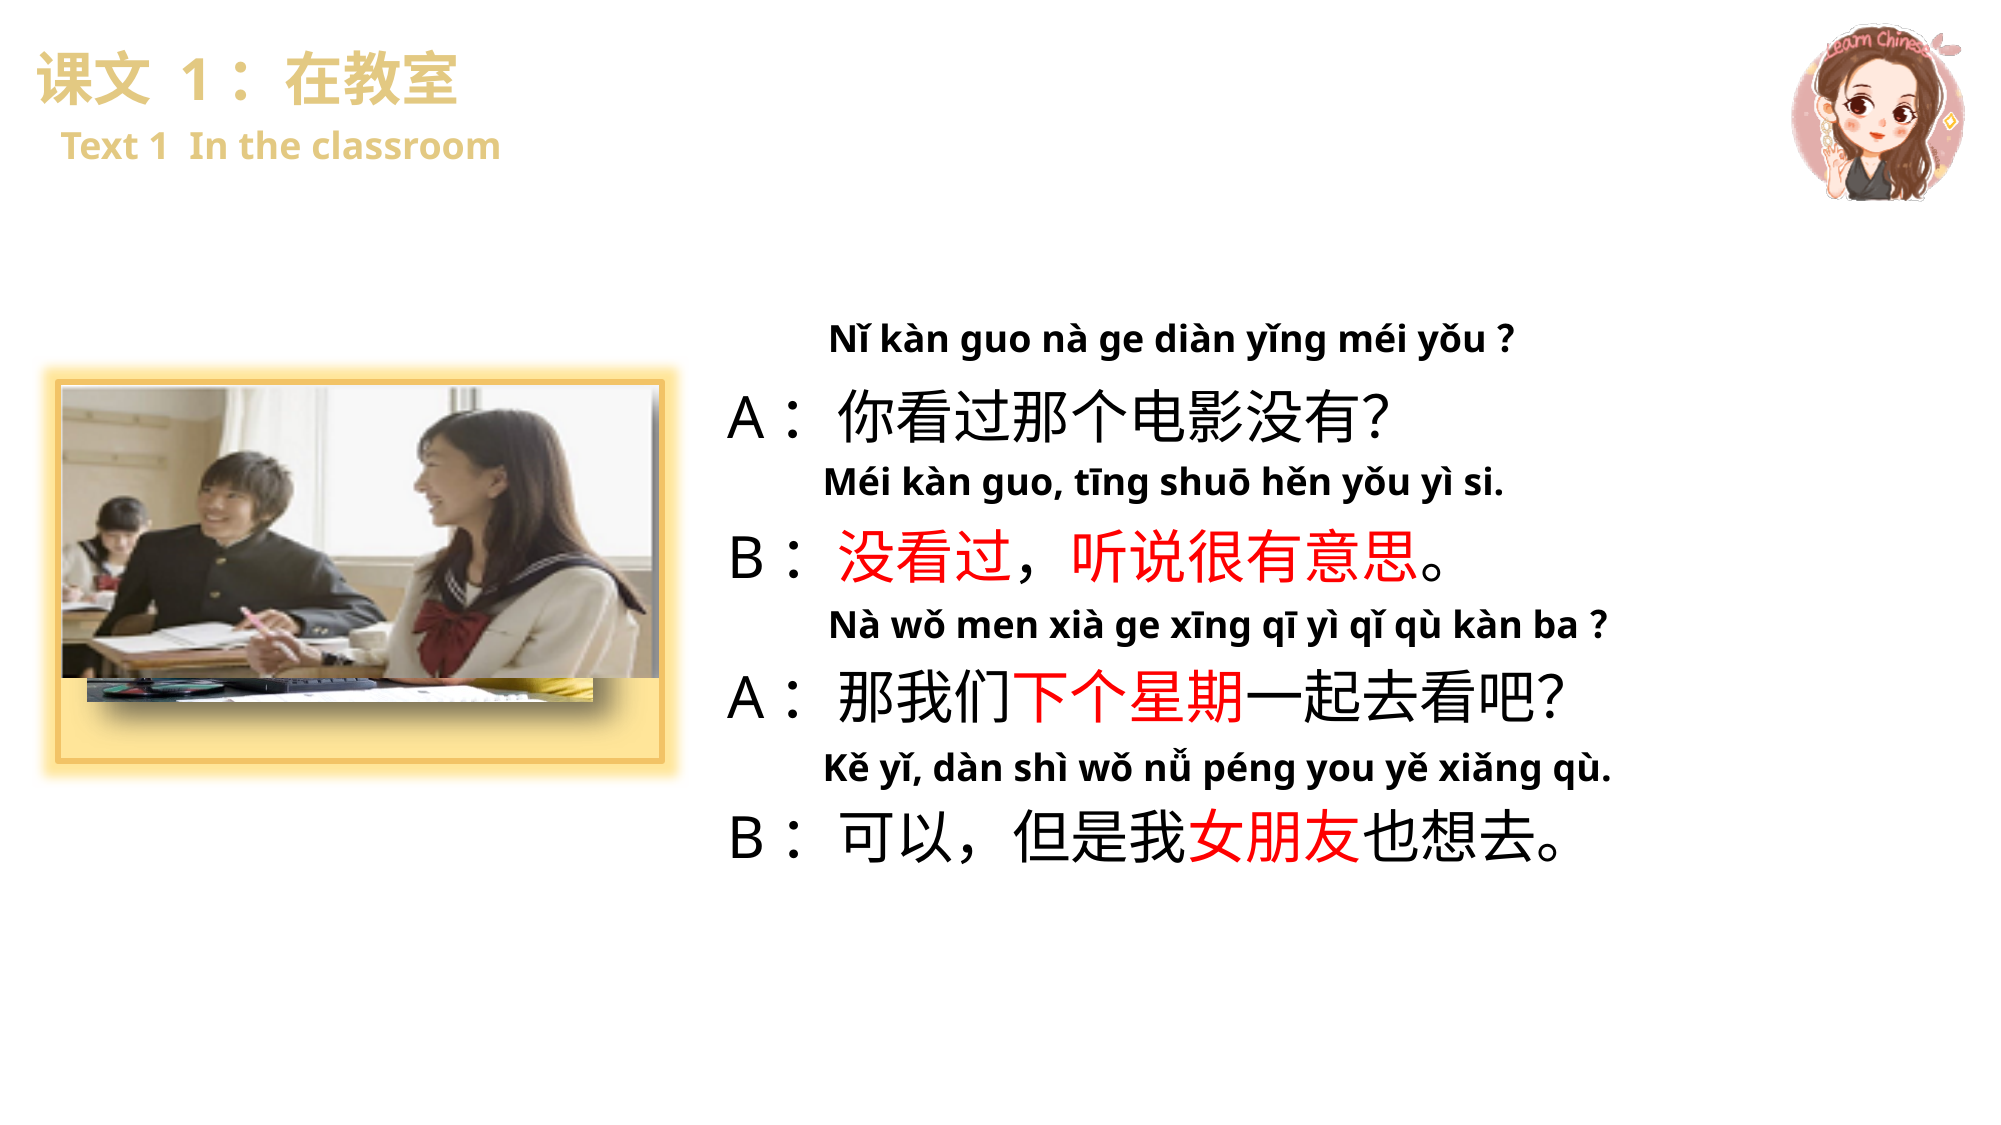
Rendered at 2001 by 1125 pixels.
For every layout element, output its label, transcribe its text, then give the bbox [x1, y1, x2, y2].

picture [60, 385, 659, 759]
text_box Méi kàn guo, tīng shuō hěn yǒu yì si. [807, 450, 2000, 511]
picture [1758, 0, 1998, 240]
text_box Text 1 In the classroom [45, 115, 518, 175]
text_box Nà wǒ men xià ge xīng qī yì qǐ qù kàn ba？ [813, 593, 1739, 654]
text_box Nǐ kàn guo nà ge diàn yǐng méi yǒu？ [813, 307, 1932, 368]
text_box 课文 1：在教室 [20, 35, 475, 120]
text_box Kě yǐ, dàn shì wǒ nǚ péng you yě xiǎng qù. [807, 736, 1759, 797]
text_box A：你看过那个电影没有？ B：没看过，听说很有意思。 A：那我们下个星期一起去看吧？ B：可以，但是我女朋友也想去。 [712, 302, 1939, 878]
